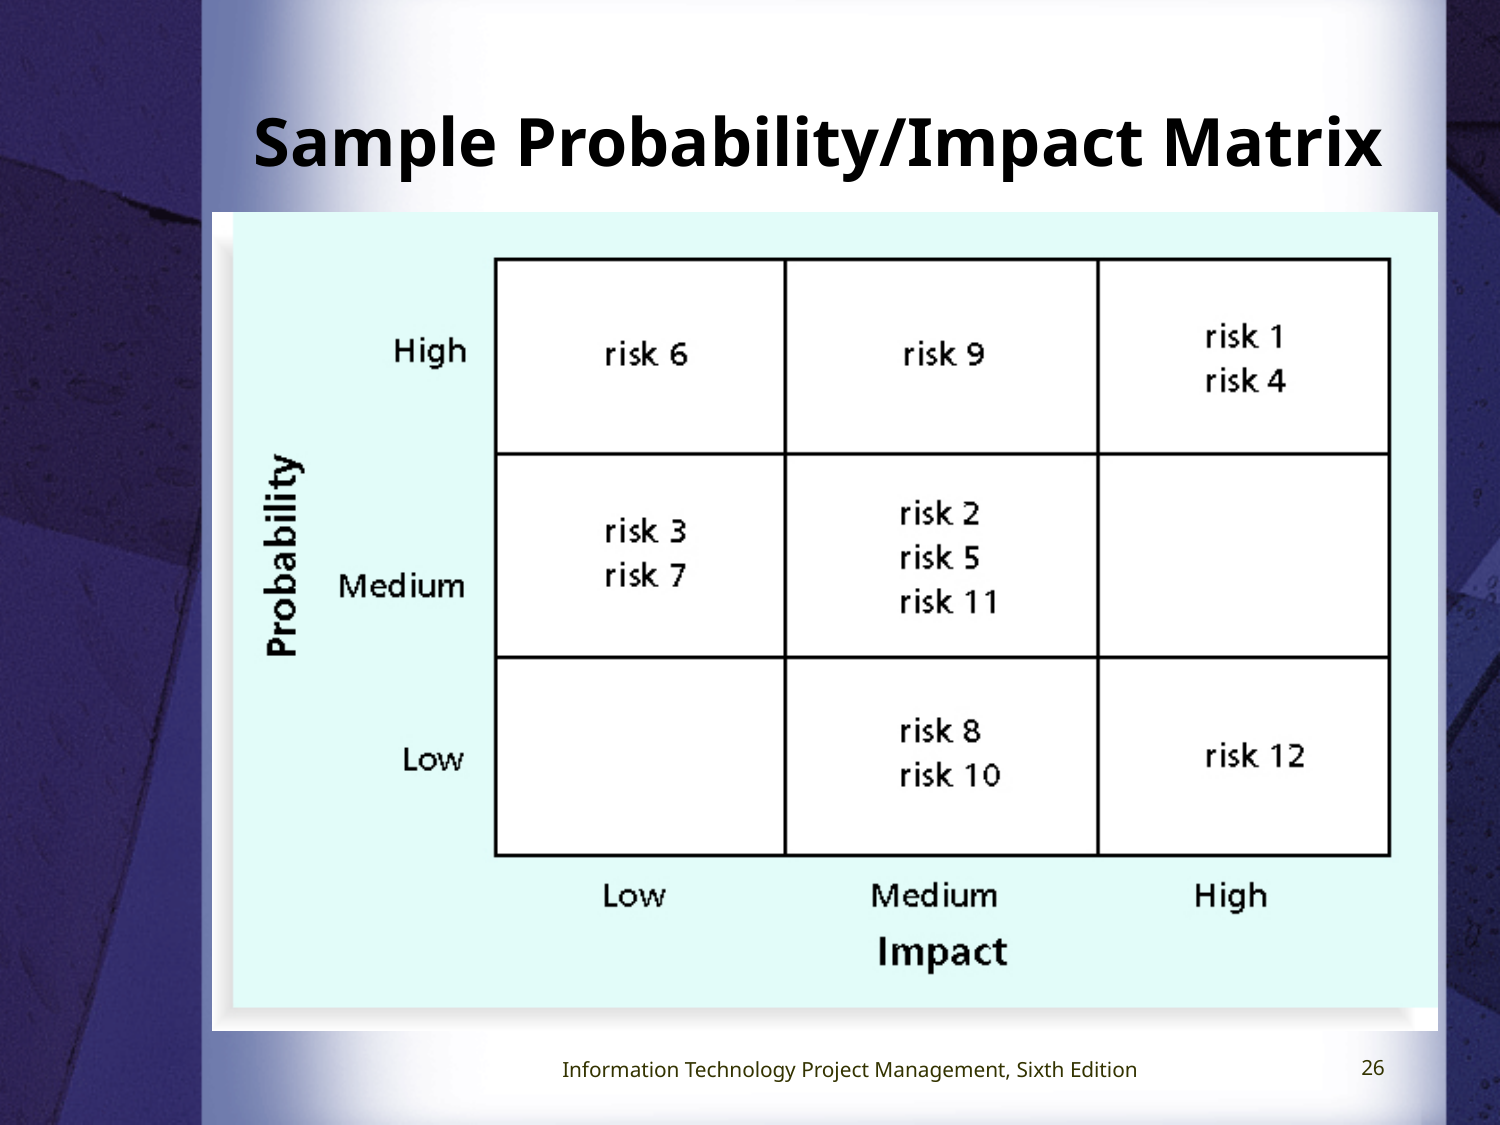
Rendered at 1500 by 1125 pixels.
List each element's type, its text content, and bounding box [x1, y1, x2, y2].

picture [0, 0, 1500, 1125]
title Sample Probability/Impact Matrix [212, 0, 1426, 188]
footer Information Technology Project Management, Sixth Edition [499, 1039, 1201, 1101]
slide_number 26 [1224, 1039, 1401, 1101]
